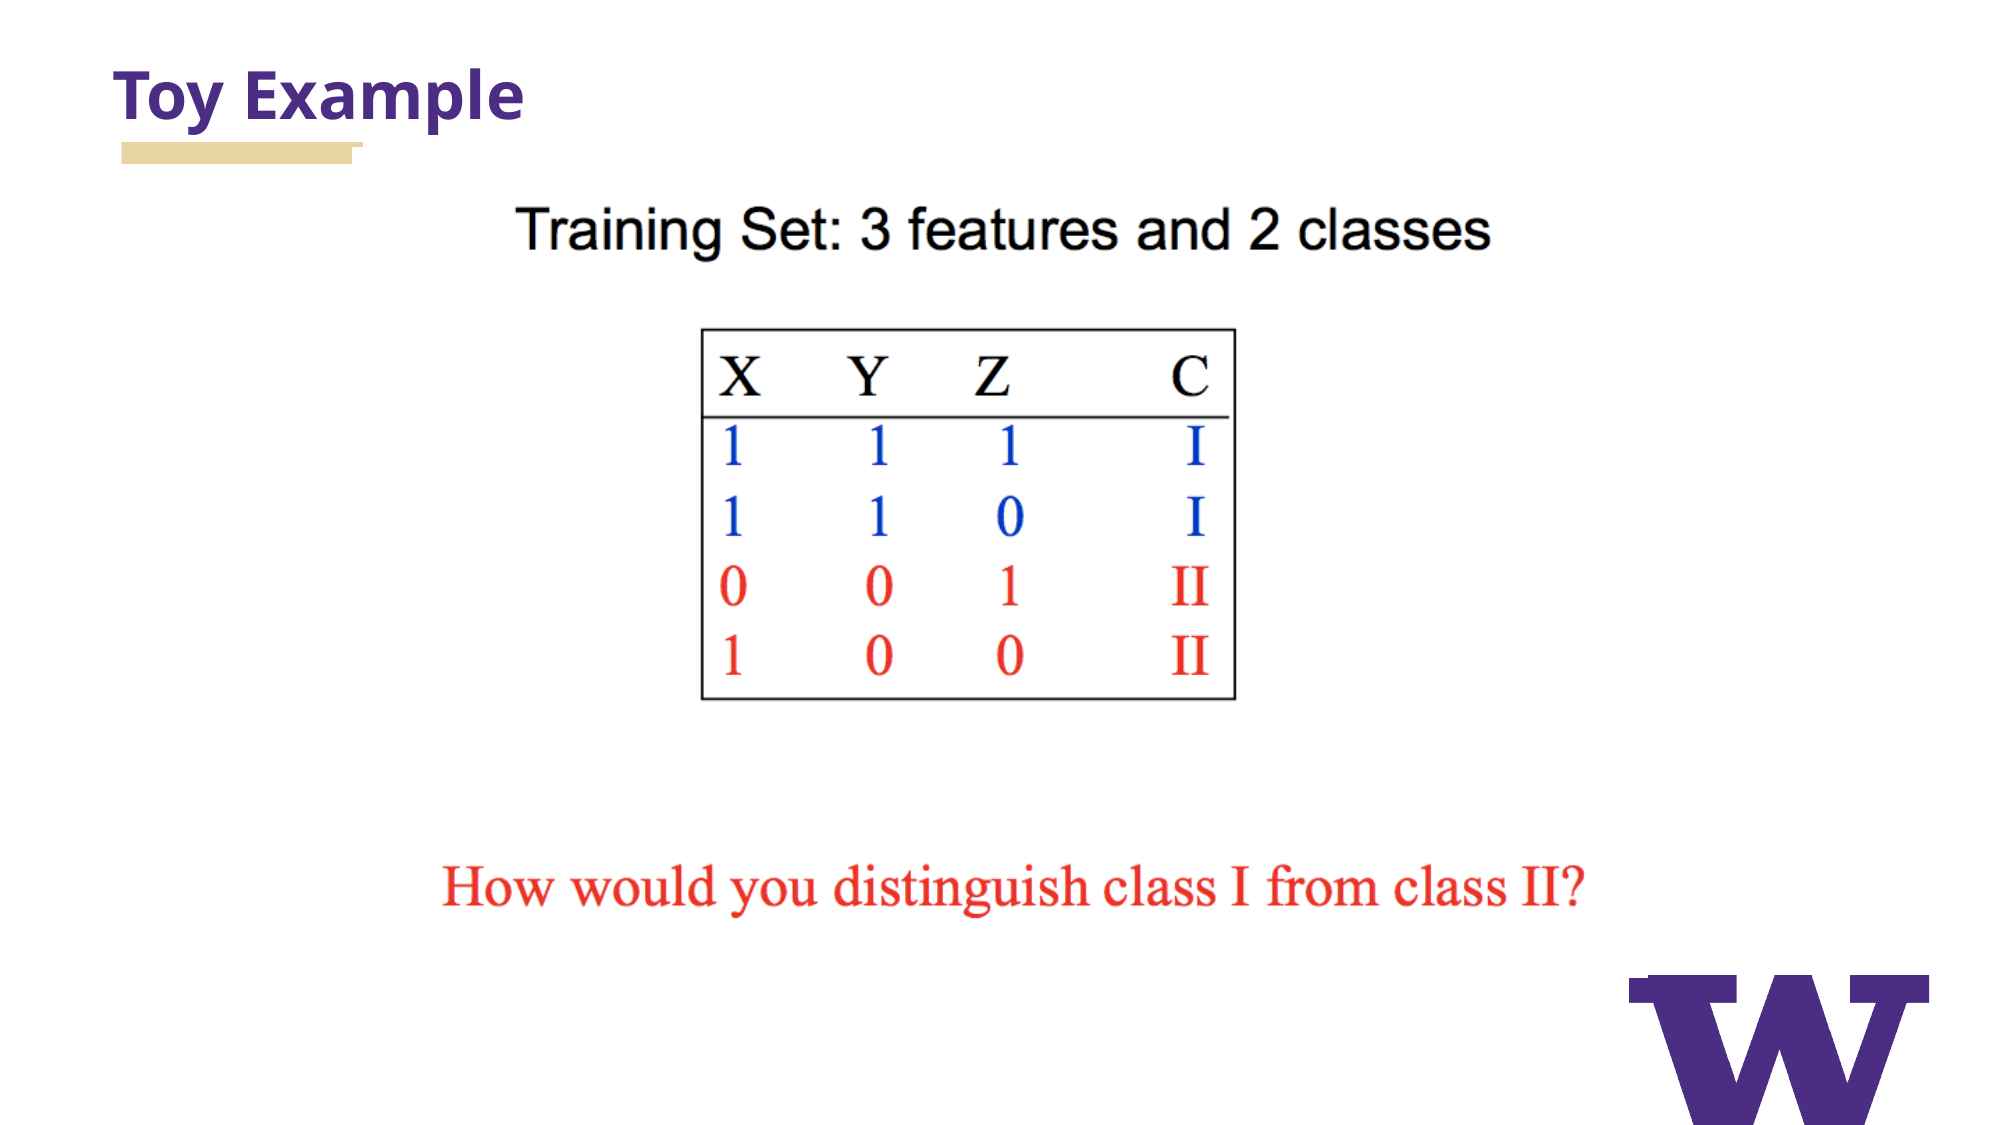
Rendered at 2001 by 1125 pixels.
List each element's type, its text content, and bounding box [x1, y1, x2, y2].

title Toy Example [97, 17, 1891, 141]
picture [352, 146, 1930, 1125]
